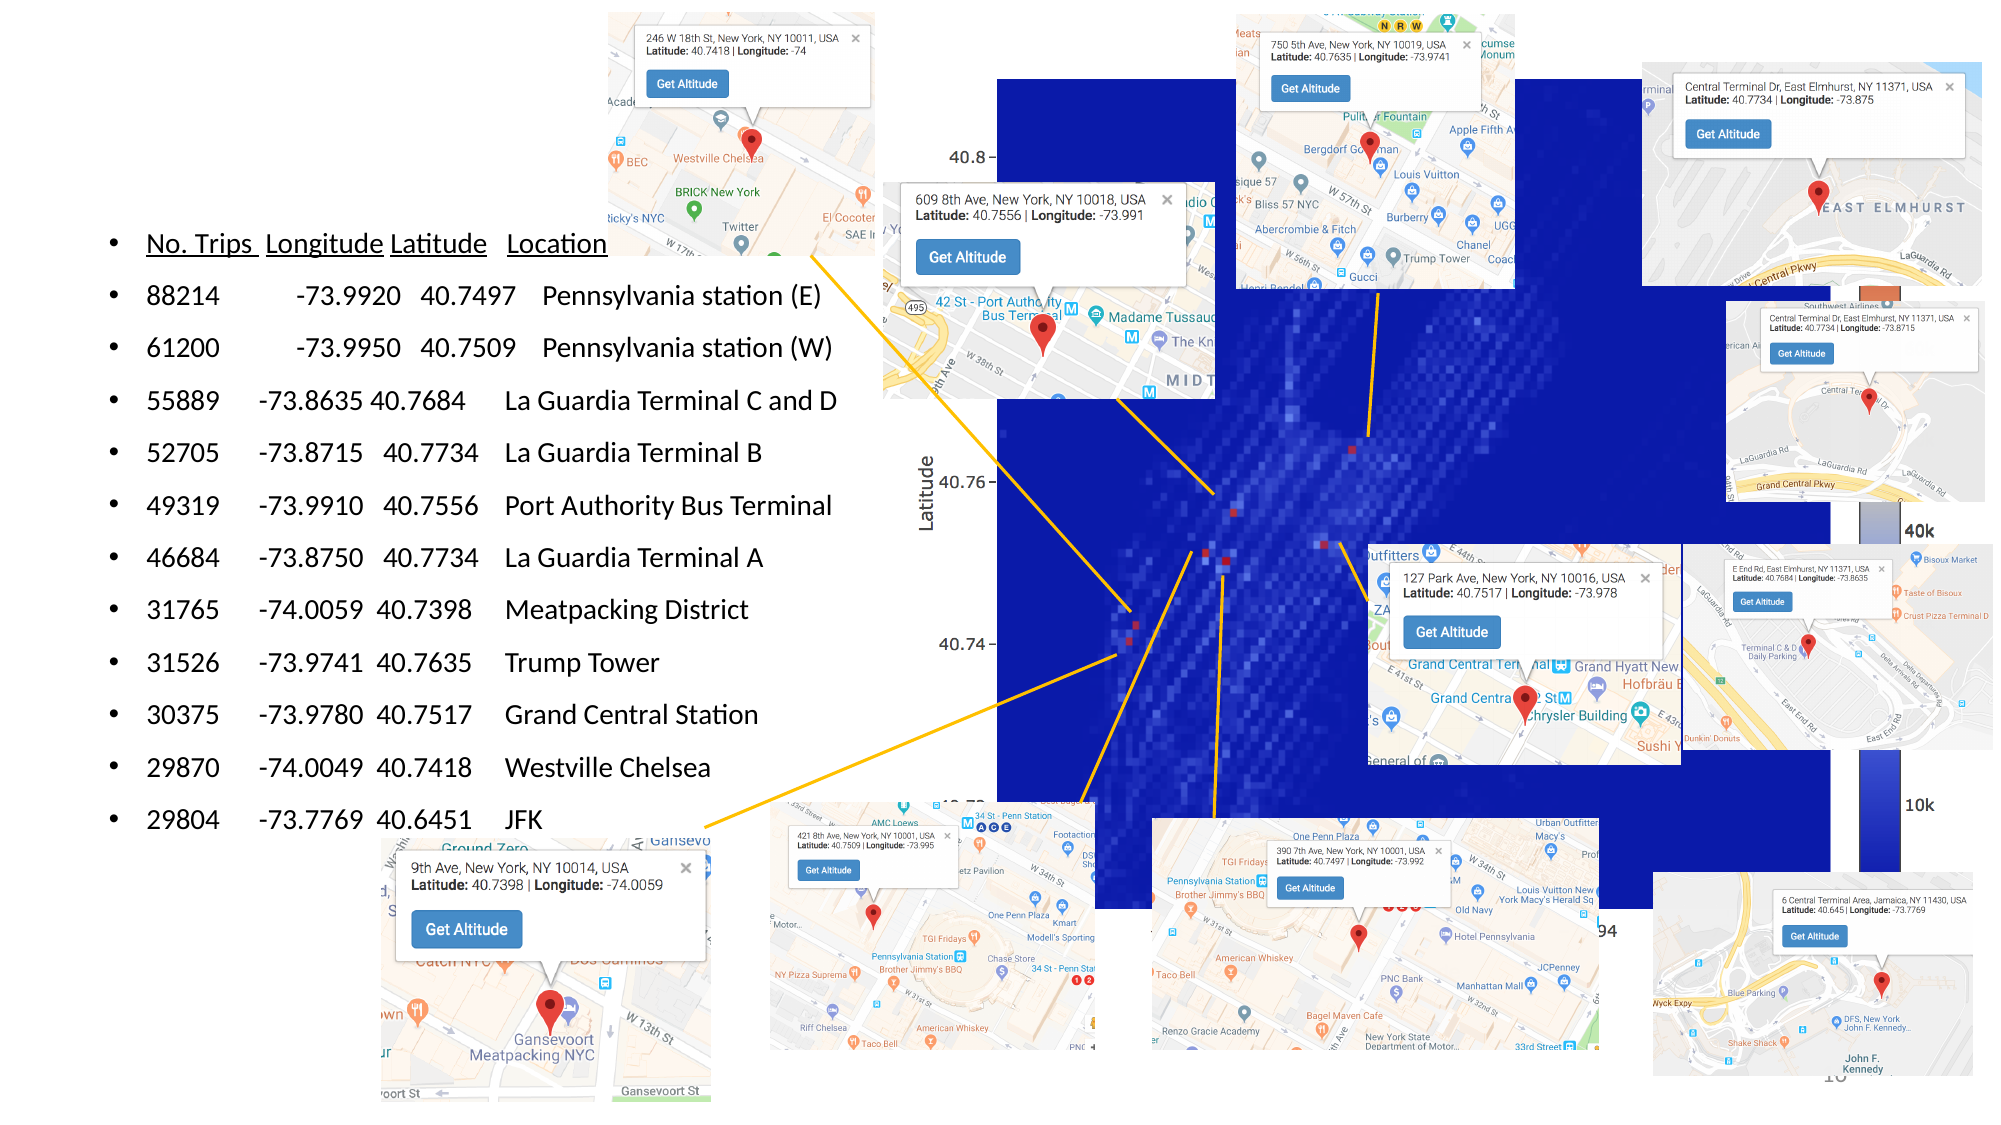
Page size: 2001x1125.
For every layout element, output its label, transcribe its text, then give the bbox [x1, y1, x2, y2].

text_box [1080, 551, 1192, 803]
picture [770, 14, 1993, 1076]
picture [883, 613, 1080, 654]
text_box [1339, 542, 1369, 602]
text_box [1131, 398, 1215, 495]
slide_number 16 [1412, 1042, 1863, 1103]
picture [608, 12, 875, 256]
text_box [1213, 575, 1223, 819]
list No. Trips Longitude Latitude Location 88214 -73.9920 40.7497 Pennsylvania station (E) 61200 -73.9950 40.7509 Pennsylvania station (W) 55889 -73.8635 40.7684 La Guardia Terminal C and D 52705 -73.8715 40.7734 La Guardia Terminal B 49319 -73.9910 40.7556 Port Authority Bus Terminal 46684 -73.8750 40.7734 La Guardia Terminal A 31765 -74.0059 40.7398 Meatpacking District 31526 -73.9741 40.7635 Trump Tower 30375 -73.9780 40.7517 Grand Central Station 29870 -74.0049 40.7418 Westville Chelsea 29804 -73.7769 40.6451 JFK [93, 220, 883, 935]
picture [381, 838, 711, 1102]
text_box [704, 654, 1117, 828]
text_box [1368, 292, 1379, 437]
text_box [810, 255, 1131, 613]
